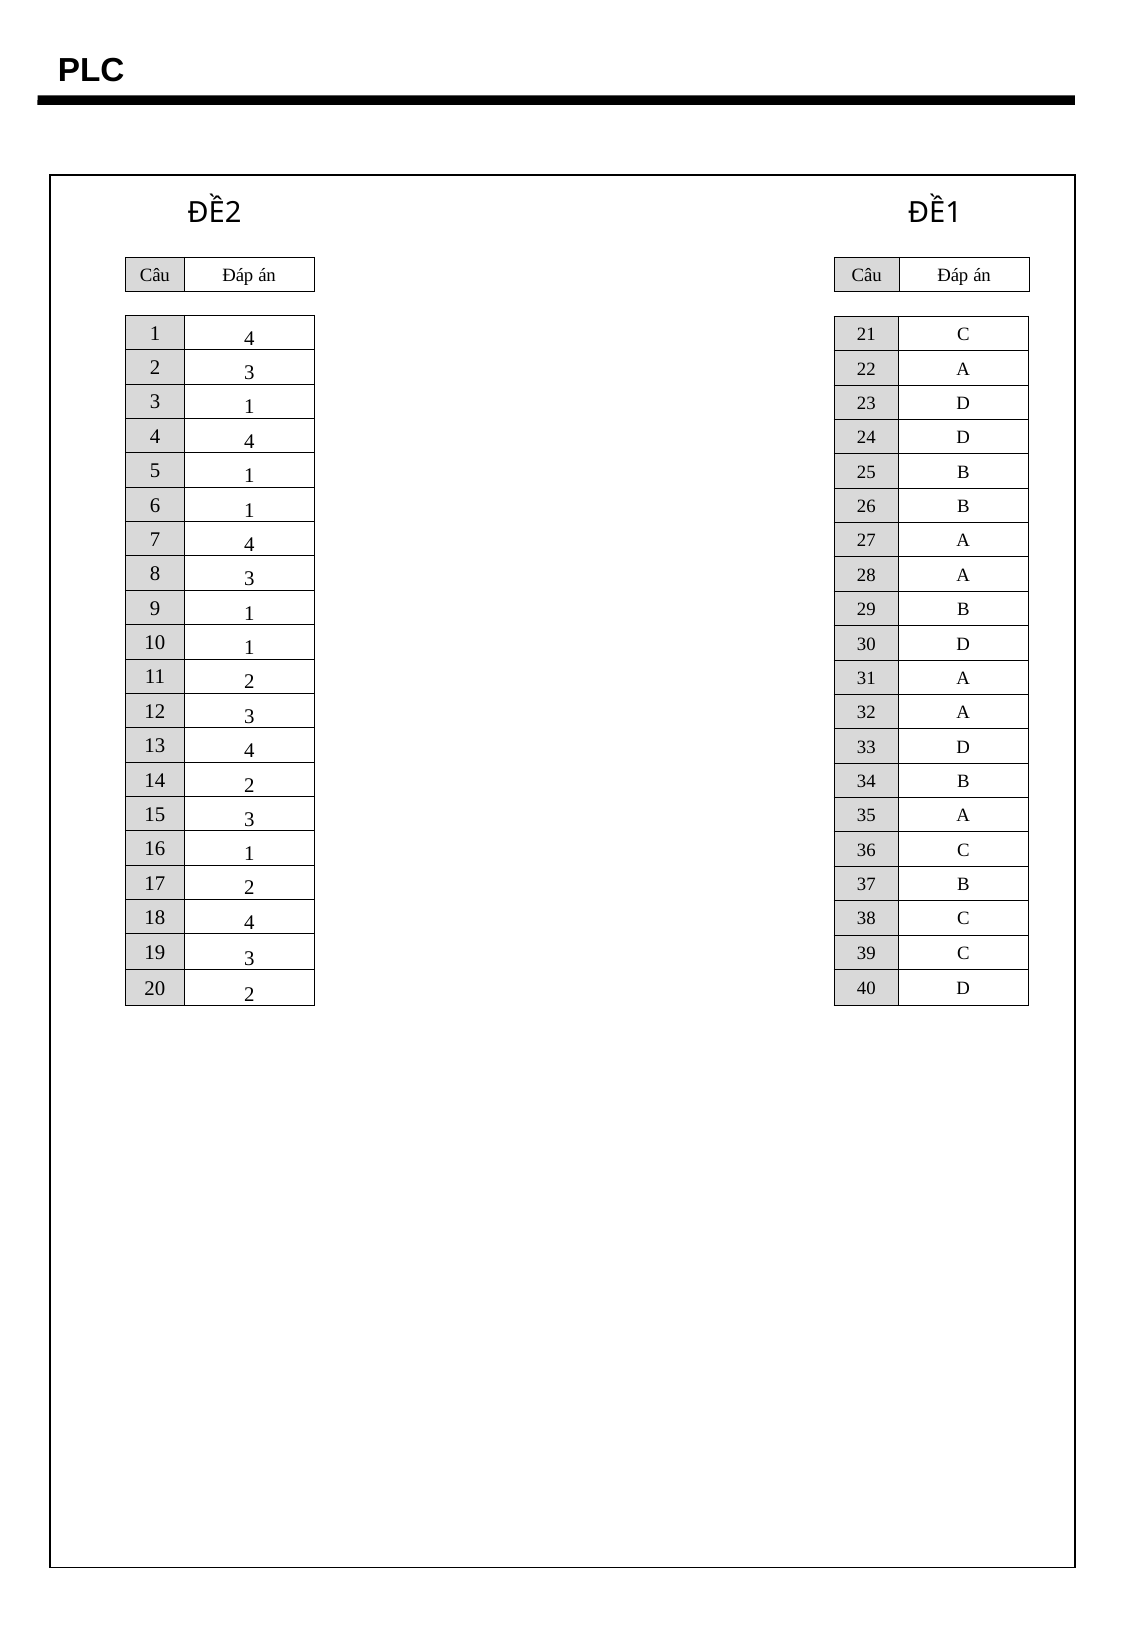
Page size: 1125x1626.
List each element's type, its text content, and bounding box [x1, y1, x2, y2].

table_cell 22 [835, 351, 898, 385]
table_cell 12 [126, 694, 184, 727]
table_cell 35 [835, 798, 898, 831]
table_cell B [899, 764, 1028, 797]
table_cell 4 [185, 522, 314, 555]
table_cell 26 [835, 489, 898, 522]
table_cell A [899, 661, 1028, 694]
table_cell 3 [185, 556, 314, 590]
table_cell 4 [126, 419, 184, 452]
table_cell D [899, 626, 1028, 660]
table_cell 3 [126, 385, 184, 418]
table_header C [899, 317, 1028, 350]
table_cell B [899, 454, 1028, 488]
table_cell B [899, 489, 1028, 522]
table_header 4 [185, 316, 314, 349]
table_cell 1 [185, 385, 314, 418]
table_cell 4 [185, 900, 314, 933]
table_cell 1 [185, 625, 314, 659]
table_cell 31 [835, 661, 898, 694]
table_cell 1 [185, 831, 314, 865]
table_cell A [899, 351, 1028, 385]
table_cell 30 [835, 626, 898, 660]
text_box ĐỀ2 [172, 186, 267, 237]
table_cell 16 [126, 831, 184, 865]
table_cell C [899, 901, 1028, 935]
table_cell 2 [185, 660, 314, 693]
table_cell B [899, 592, 1028, 625]
table_header Câu [835, 258, 899, 291]
table_cell 25 [835, 454, 898, 488]
table_cell 28 [835, 557, 898, 591]
table_cell A [899, 557, 1028, 591]
table_cell 3 [185, 797, 314, 830]
table_cell D [899, 729, 1028, 763]
table_cell 7 [126, 522, 184, 555]
table_cell A [899, 695, 1028, 728]
table_cell 40 [835, 970, 898, 1005]
table_cell 36 [835, 832, 898, 866]
text_box ĐỀ1 [893, 186, 988, 237]
table_cell C [899, 832, 1028, 866]
table_cell 29 [835, 592, 898, 625]
table_cell C [899, 936, 1028, 969]
table_cell 1 [185, 488, 314, 521]
table_cell D [899, 386, 1028, 419]
table_cell 3 [185, 350, 314, 384]
table_cell 18 [126, 900, 184, 933]
table_cell D [899, 420, 1028, 453]
table_cell 11 [126, 660, 184, 693]
table_cell 10 [126, 625, 184, 659]
table_cell 2 [185, 970, 314, 1005]
table_cell 39 [835, 936, 898, 969]
table_cell 9 [126, 591, 184, 624]
table_header Đáp án [185, 258, 314, 291]
table_cell 3 [185, 934, 314, 969]
table_header 1 [126, 316, 184, 349]
table_cell 13 [126, 728, 184, 762]
table_cell 2 [126, 350, 184, 384]
table_cell A [899, 523, 1028, 556]
table_cell 38 [835, 901, 898, 935]
table_header Câu [126, 258, 184, 291]
table_cell 37 [835, 867, 898, 900]
table_cell 6 [126, 488, 184, 521]
table_cell 5 [126, 453, 184, 487]
table_cell 15 [126, 797, 184, 830]
table_cell B [899, 867, 1028, 900]
table_cell 2 [185, 763, 314, 796]
table_cell 1 [185, 591, 314, 624]
table_cell 34 [835, 764, 898, 797]
table_cell 1 [185, 453, 314, 487]
text_box [50, 174, 1075, 1568]
table_cell 14 [126, 763, 184, 796]
text_box PLC [43, 40, 140, 96]
table_cell 32 [835, 695, 898, 728]
table_cell D [899, 970, 1028, 1005]
table_header 21 [835, 317, 898, 350]
table_cell 33 [835, 729, 898, 763]
table_cell 23 [835, 386, 898, 419]
table_cell A [899, 798, 1028, 831]
table_cell 4 [185, 728, 314, 762]
table_cell 8 [126, 556, 184, 590]
table_header Đáp án [900, 258, 1029, 291]
table_cell 20 [126, 970, 184, 1005]
table_cell 24 [835, 420, 898, 453]
table_cell 17 [126, 866, 184, 899]
table_cell 27 [835, 523, 898, 556]
table_cell 2 [185, 866, 314, 899]
table_cell 4 [185, 419, 314, 452]
table_cell 19 [126, 934, 184, 969]
table_cell 3 [185, 694, 314, 727]
